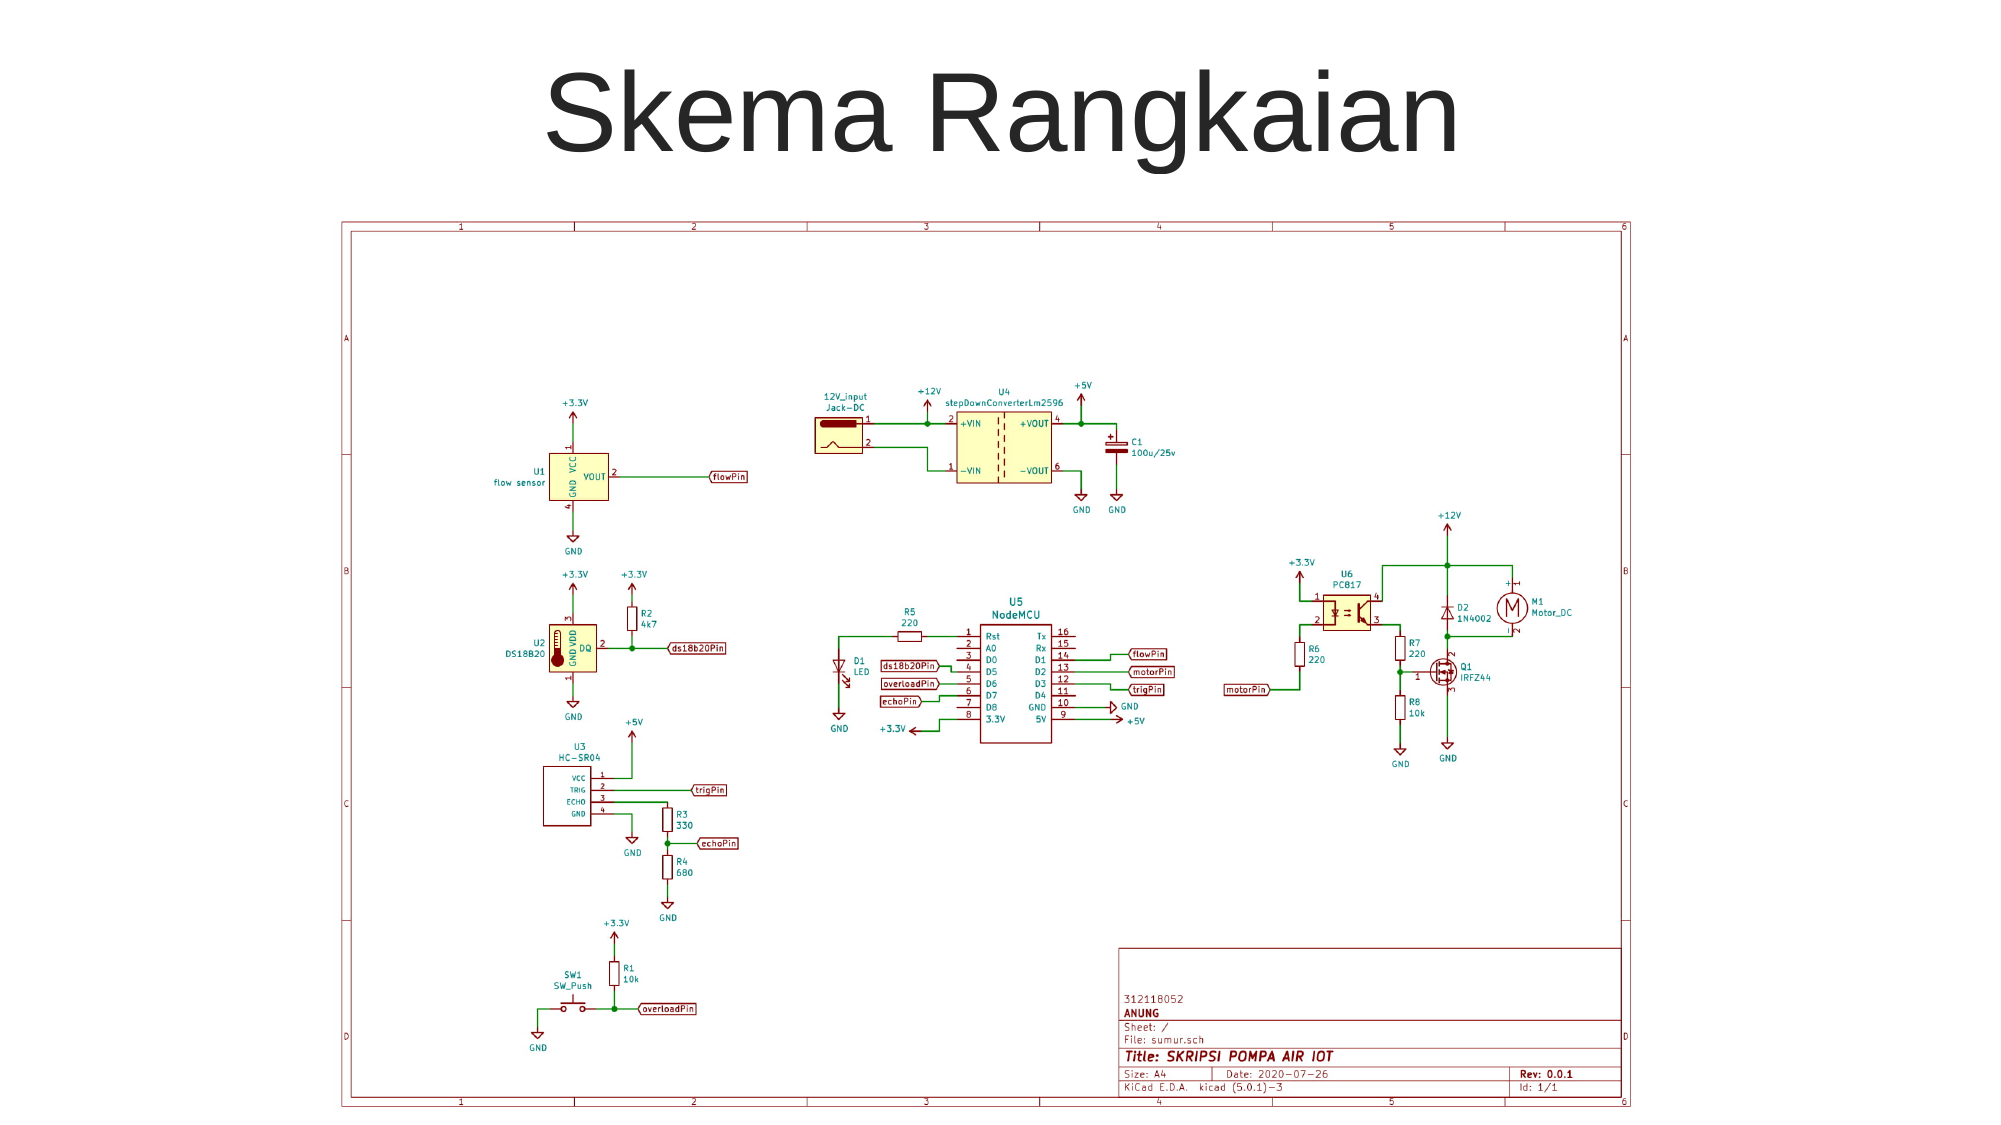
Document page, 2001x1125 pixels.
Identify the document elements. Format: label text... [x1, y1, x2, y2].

list Skema Rangkaian [53, 55, 1952, 175]
picture [295, 174, 1677, 1125]
